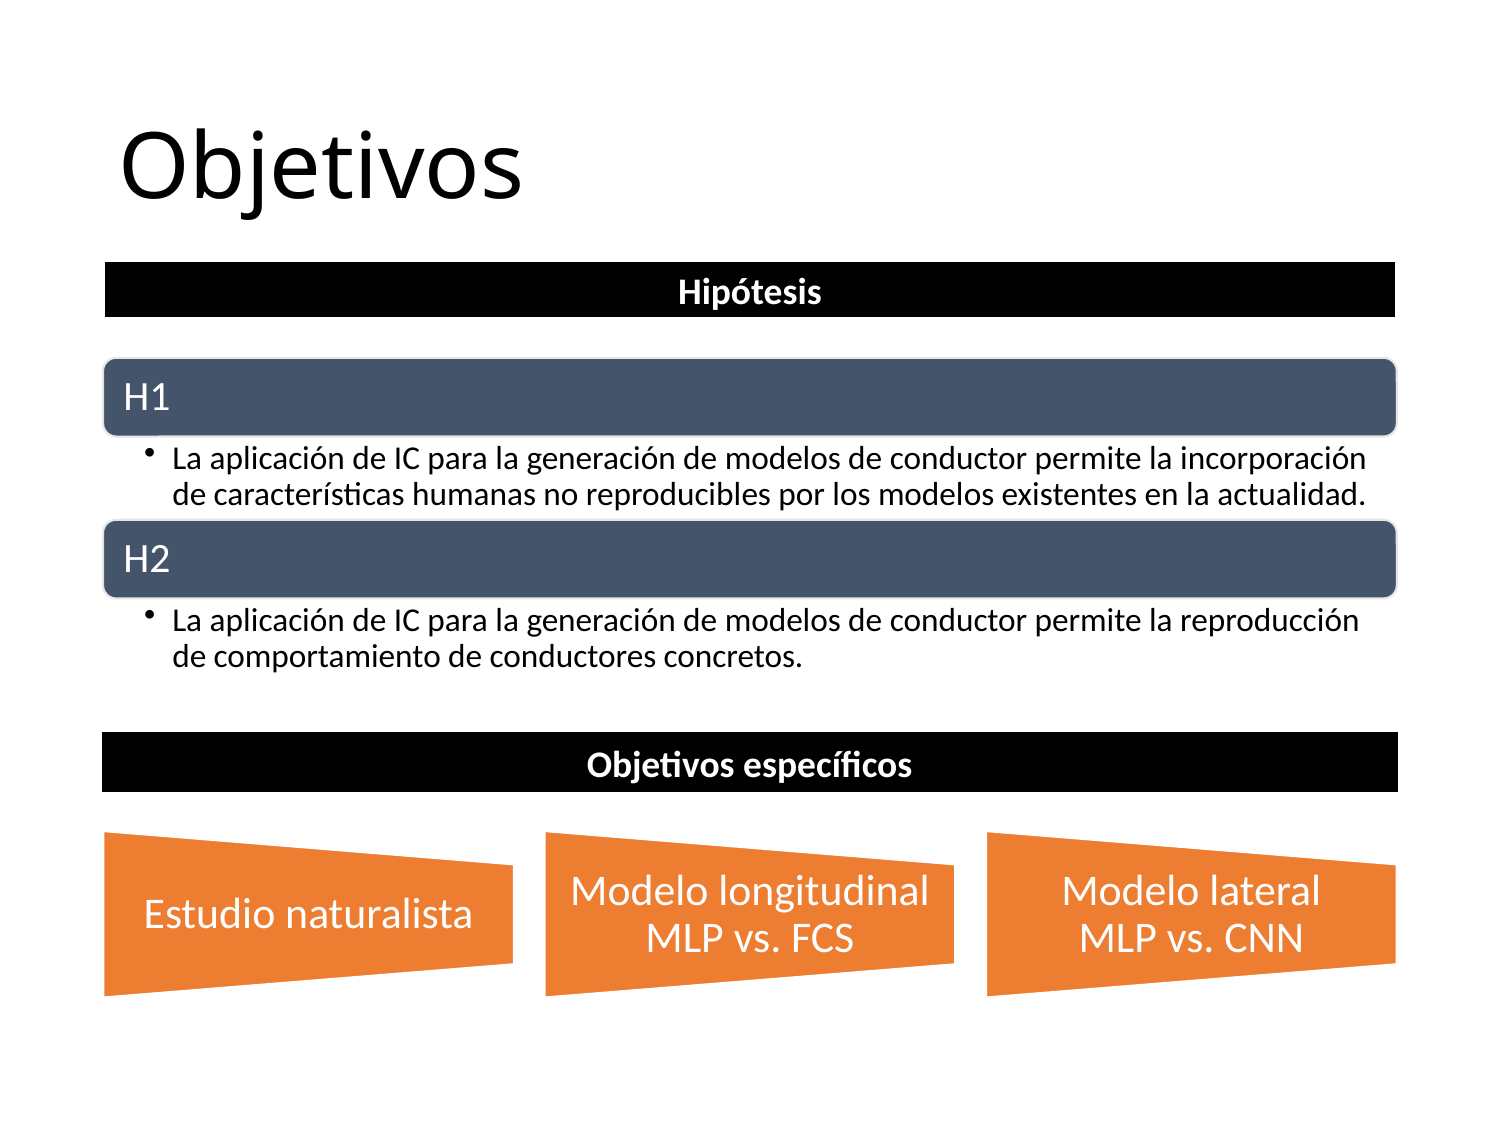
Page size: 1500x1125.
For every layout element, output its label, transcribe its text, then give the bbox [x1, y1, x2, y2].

text_box Hipótesis [102, 259, 1399, 320]
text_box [103, 830, 1397, 998]
title Objetivos [103, 59, 1397, 259]
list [103, 356, 1397, 684]
text_box Objetivos específicos [102, 732, 1398, 792]
